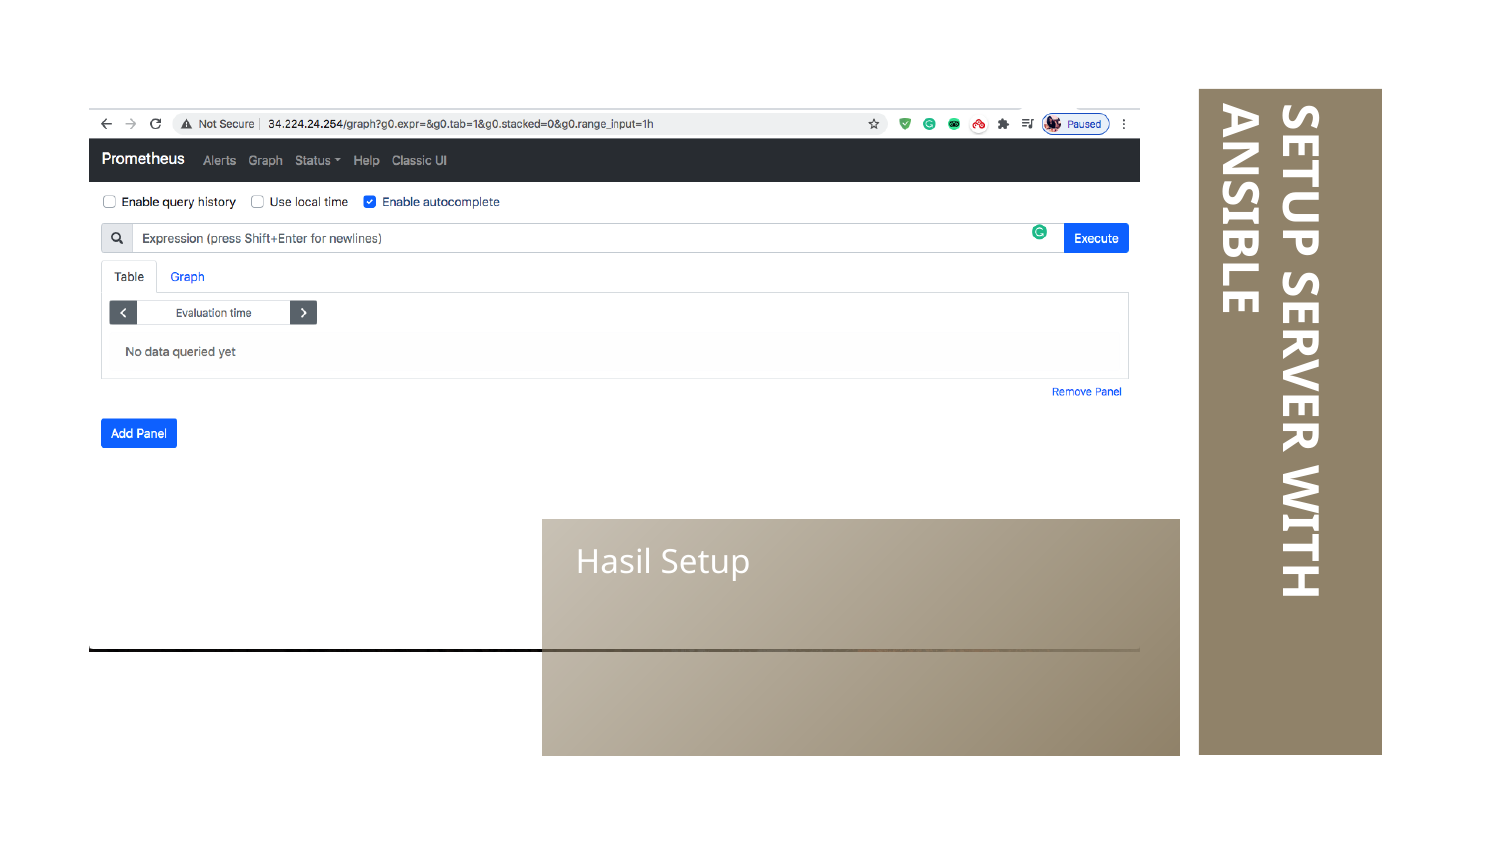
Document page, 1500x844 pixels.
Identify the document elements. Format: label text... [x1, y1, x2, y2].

title SETUP SERVER WITH ANSIBLE [1198, 88, 1382, 755]
picture [89, 108, 1140, 652]
text_box [542, 519, 1180, 756]
subtitle Hasil Setup [558, 519, 1164, 714]
